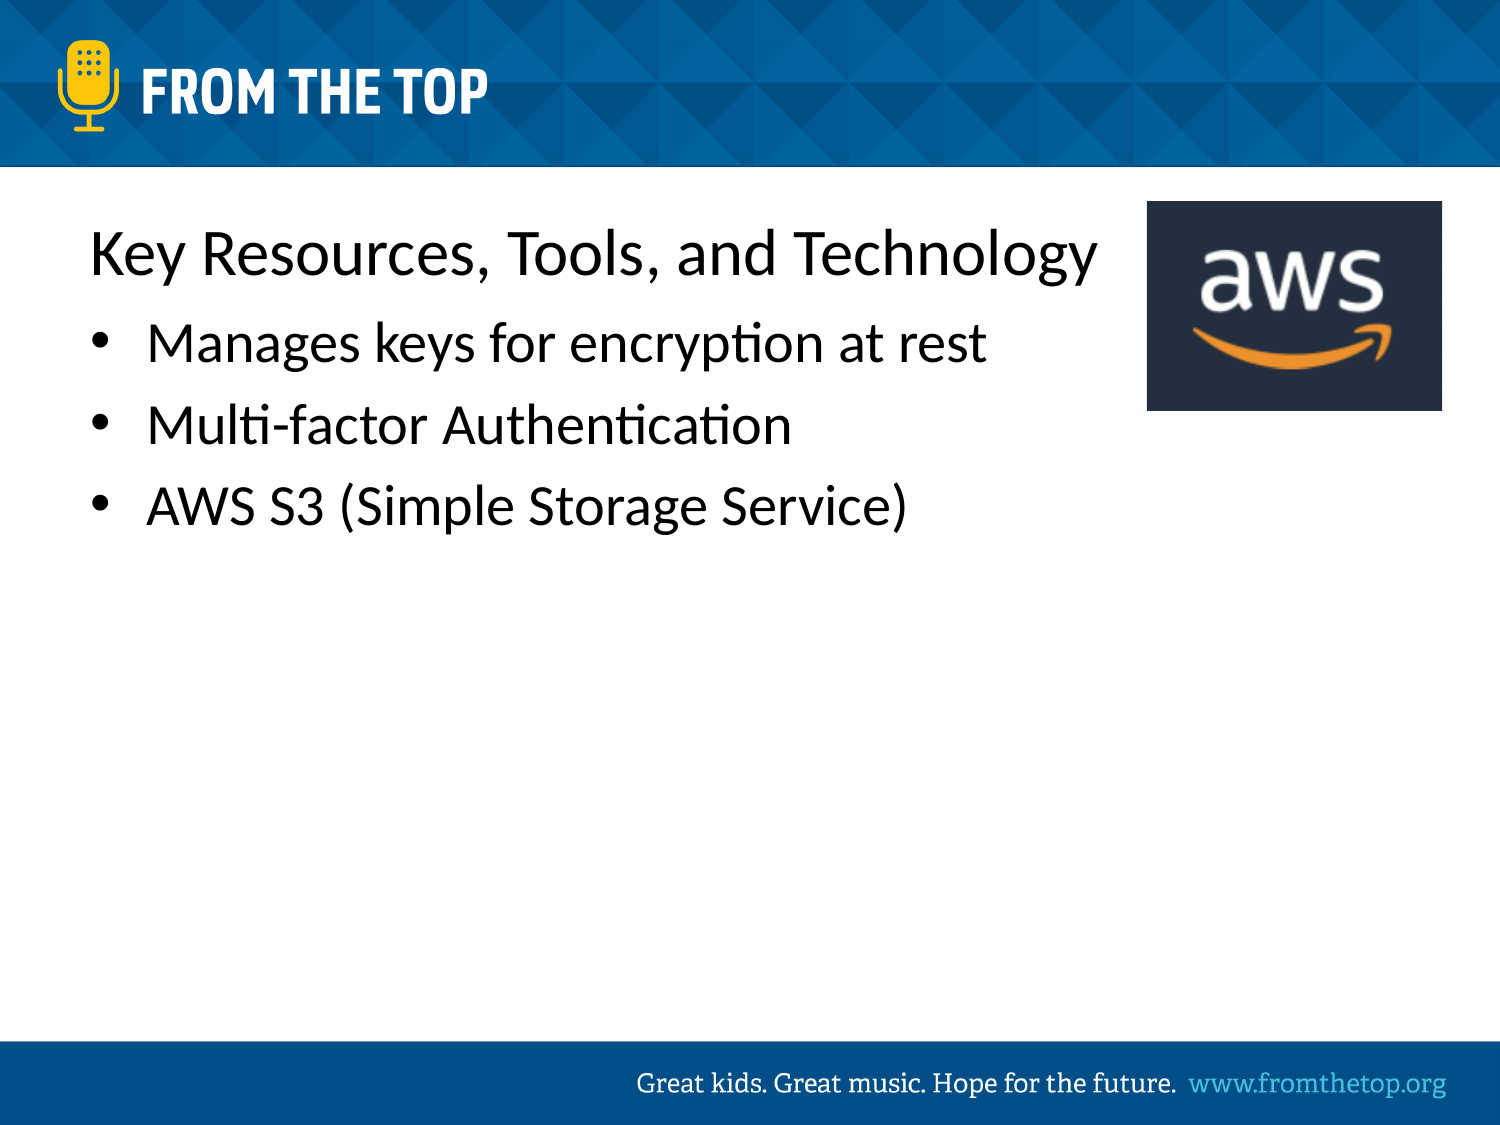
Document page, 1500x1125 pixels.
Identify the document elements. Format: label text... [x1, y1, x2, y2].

list Manages keys for encryption at rest Multi-factor Authentication AWS S3 (Simple Storage Service) [75, 296, 1425, 1014]
title Key Resources, Tools, and Technology [75, 201, 1144, 296]
picture [0, 0, 1500, 1125]
